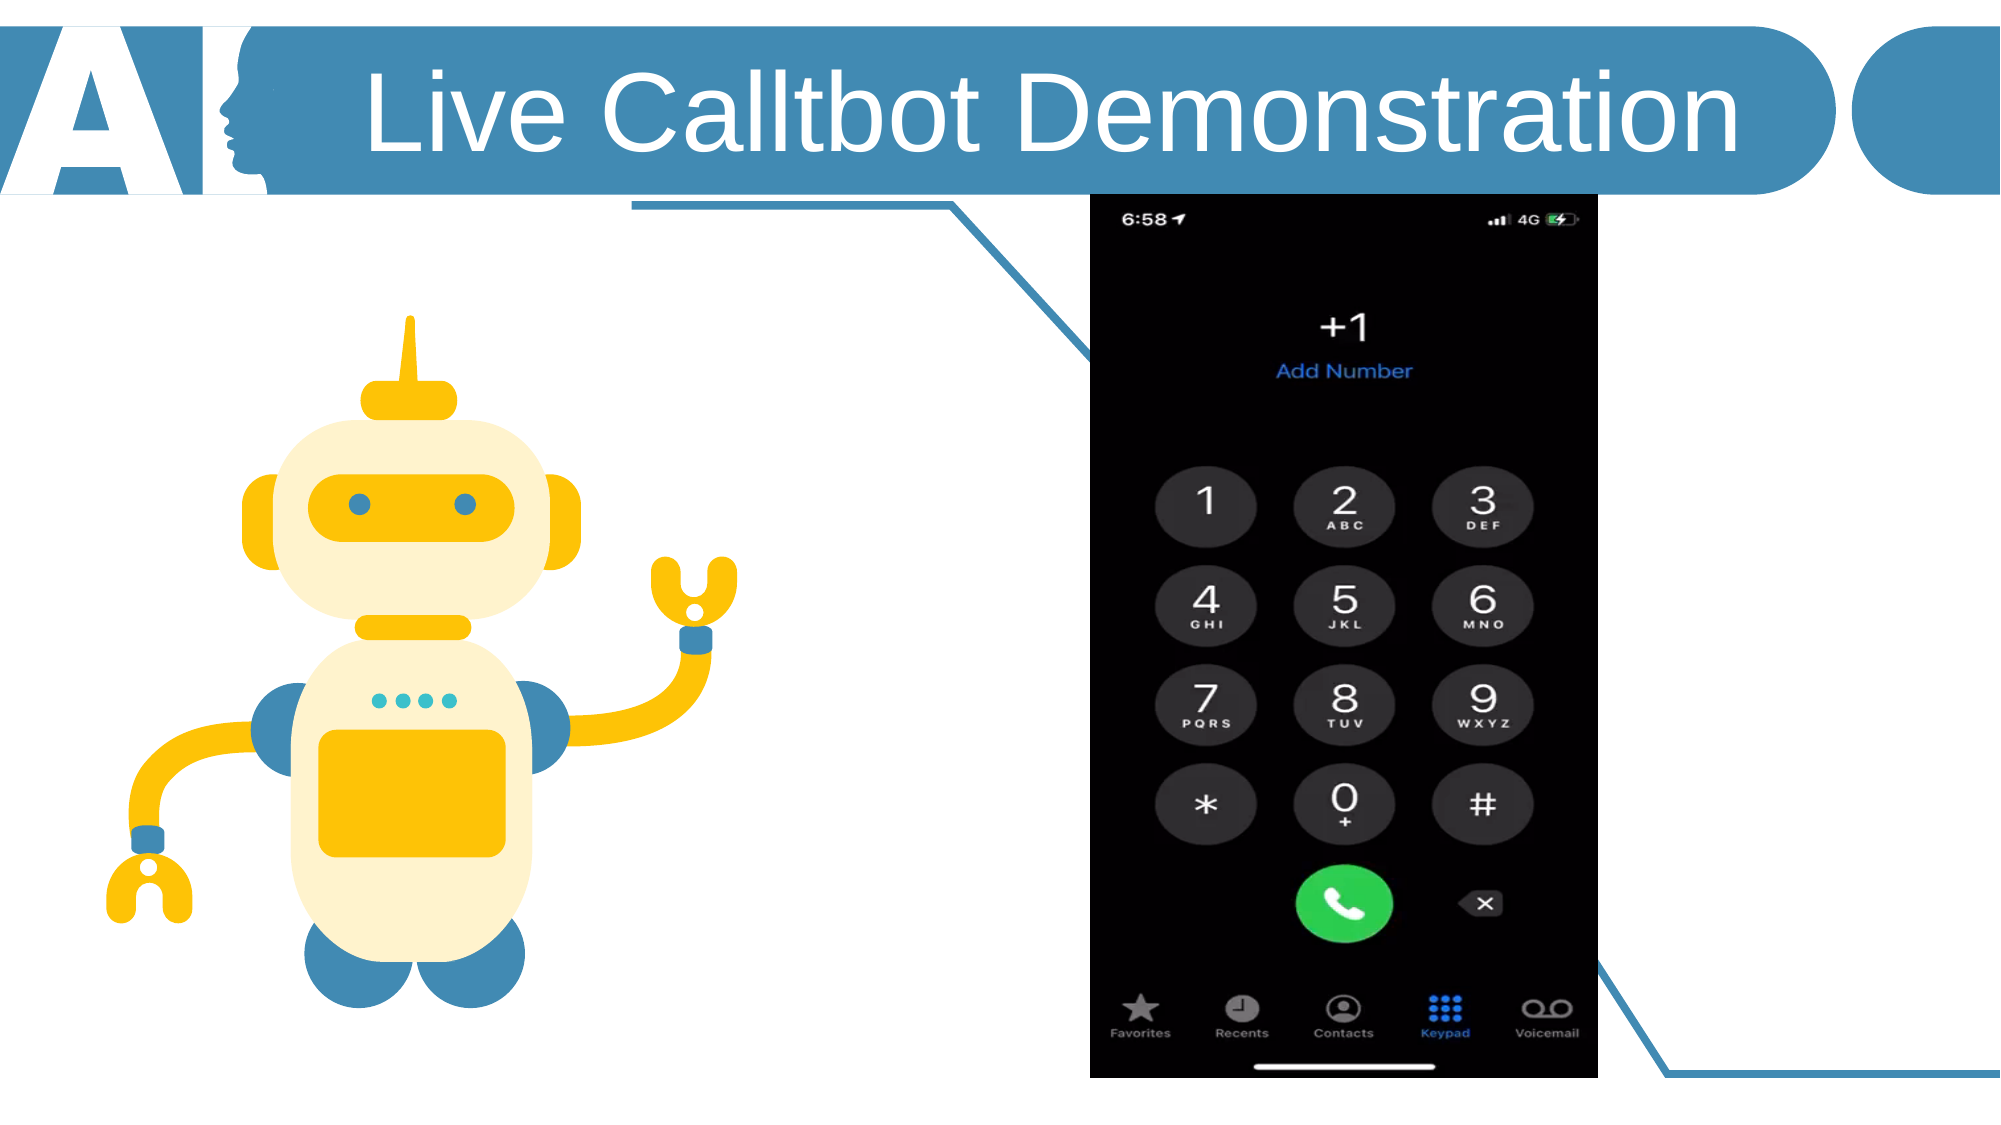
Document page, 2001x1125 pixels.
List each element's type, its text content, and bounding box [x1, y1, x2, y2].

text_box [1599, 931, 2000, 1075]
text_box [1089, 193, 1599, 1079]
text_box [103, 312, 740, 1012]
text_box [631, 204, 1089, 359]
list Live Calltbot Demonstration [347, 55, 1952, 175]
